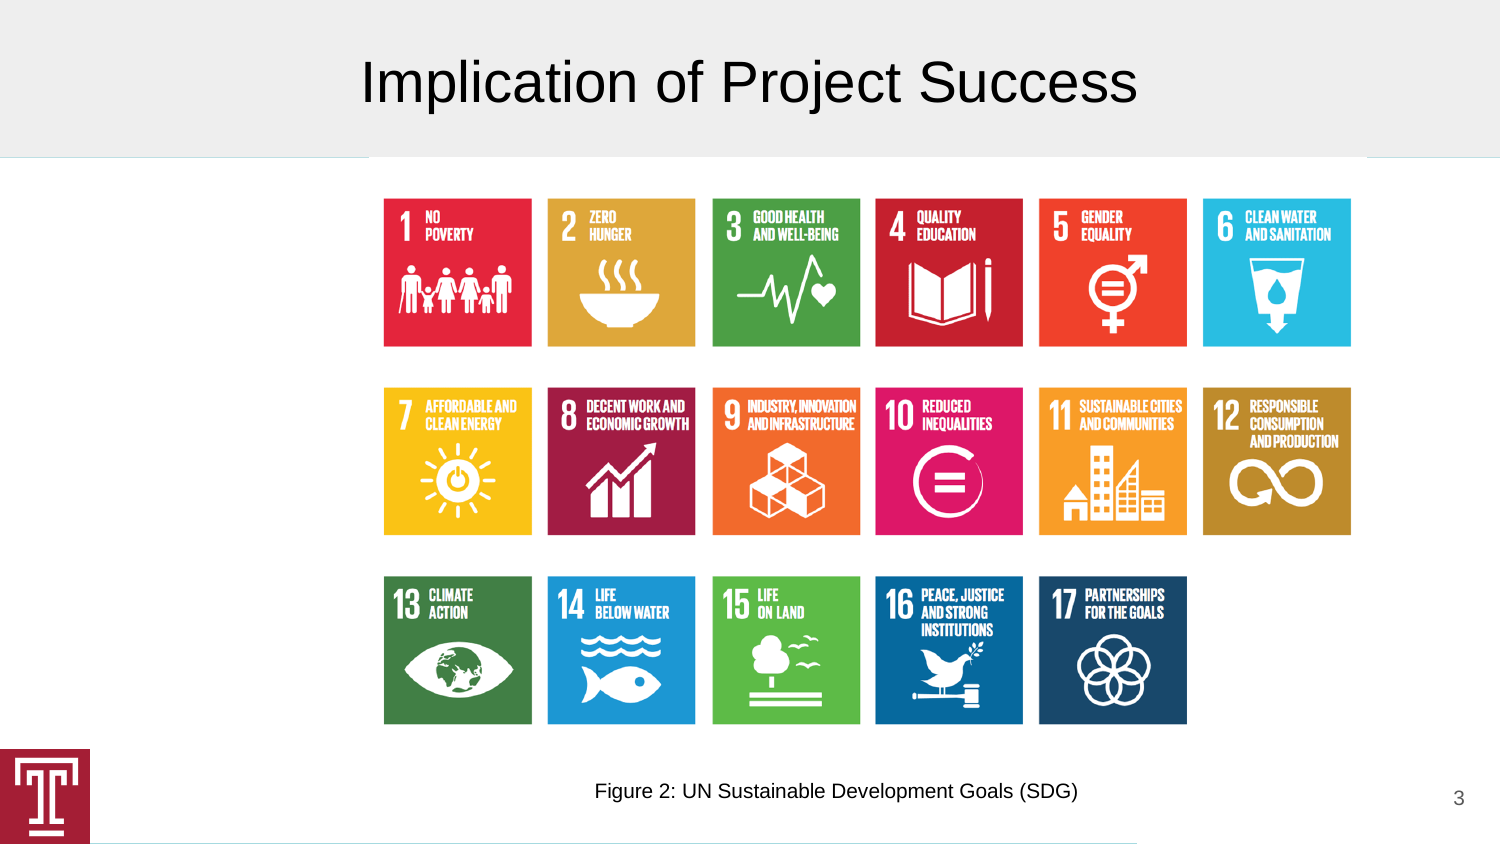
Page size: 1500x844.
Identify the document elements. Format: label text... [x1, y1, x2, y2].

picture [369, 157, 1367, 766]
picture [0, 748, 91, 844]
title Implication of Project Success [0, 0, 1500, 157]
list [0, 157, 1500, 844]
text_box Figure 2: UN Sustainable Development Goals (SDG) [579, 773, 1117, 816]
slide_number ‹#› [1389, 764, 1480, 830]
